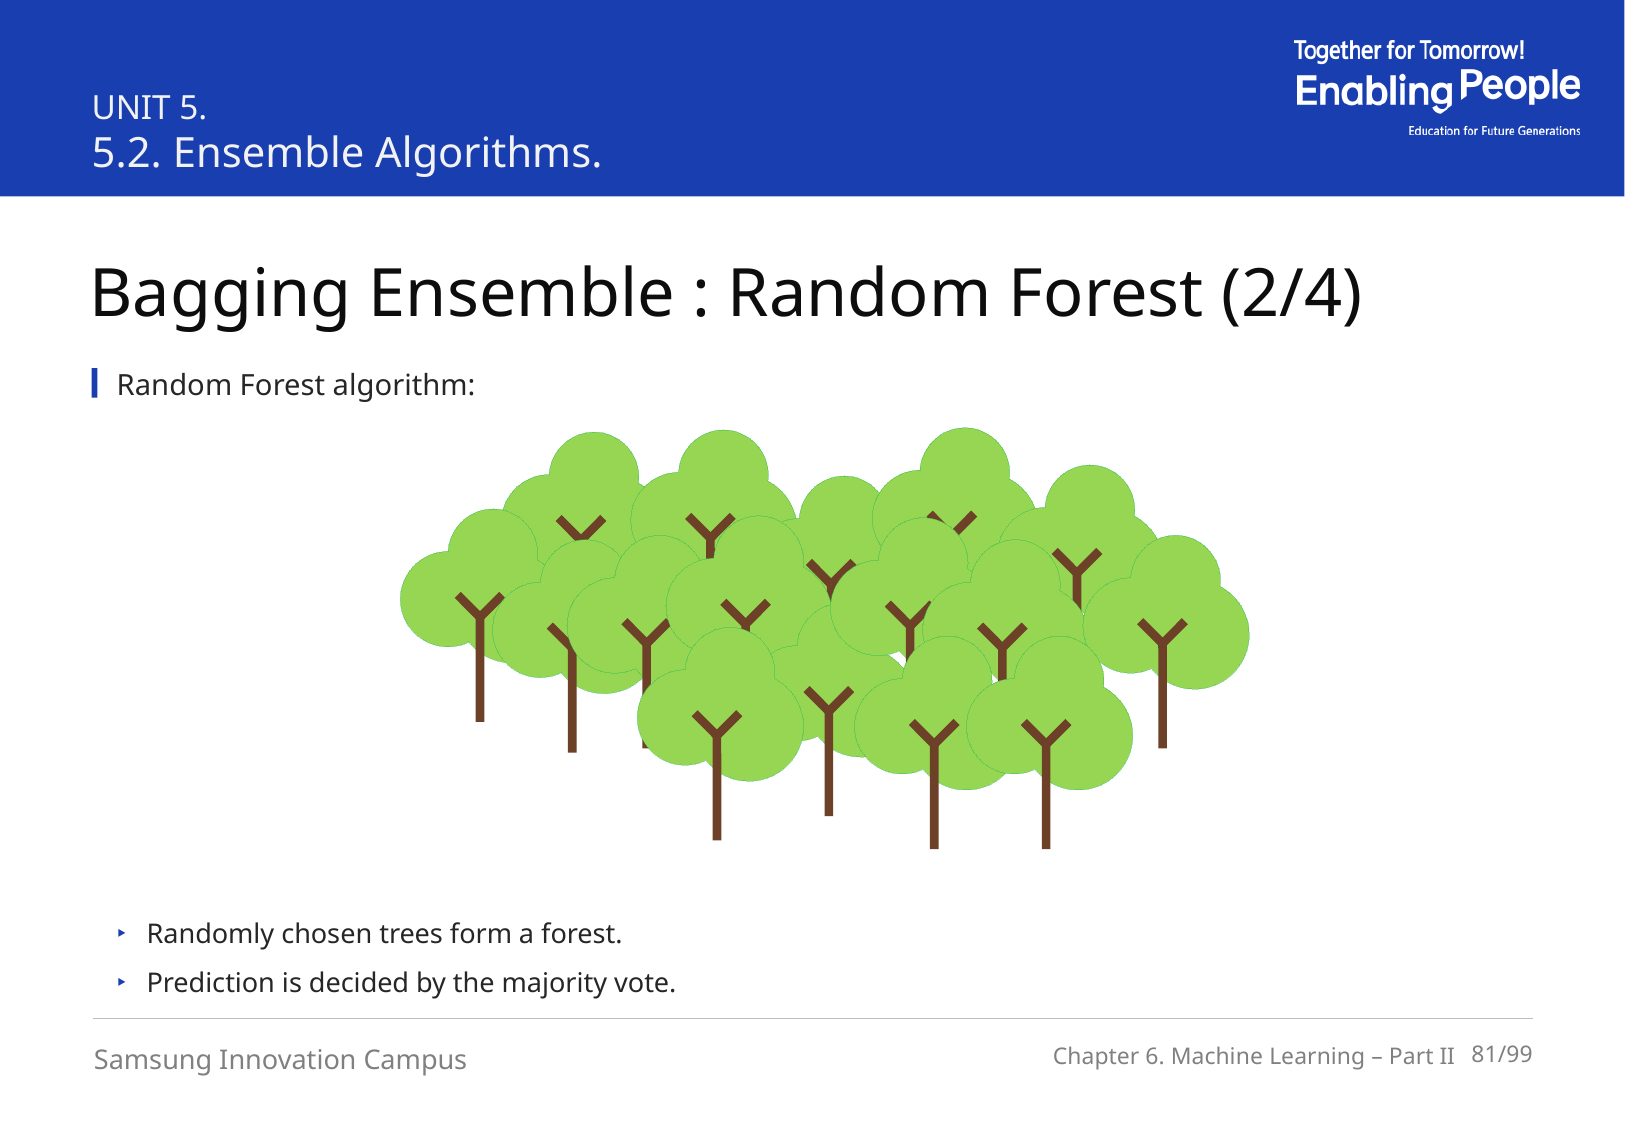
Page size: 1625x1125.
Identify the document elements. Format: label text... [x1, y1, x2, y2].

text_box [694, 713, 740, 841]
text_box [1054, 550, 1100, 678]
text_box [558, 517, 604, 646]
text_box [806, 689, 852, 817]
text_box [624, 621, 669, 749]
text_box UNIT 5. 5.2. Ensemble Algorithms. [91, 85, 1048, 177]
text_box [911, 721, 957, 850]
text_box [91, 366, 1533, 1012]
picture [1294, 40, 1580, 135]
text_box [808, 561, 854, 689]
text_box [688, 515, 733, 643]
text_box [1023, 721, 1069, 850]
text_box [979, 625, 1025, 753]
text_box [1140, 621, 1185, 749]
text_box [887, 603, 933, 731]
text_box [549, 625, 595, 753]
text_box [457, 594, 503, 722]
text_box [723, 601, 768, 729]
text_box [929, 513, 975, 641]
text_box Bagging Ensemble : Random Forest (2/4) [89, 249, 1534, 331]
